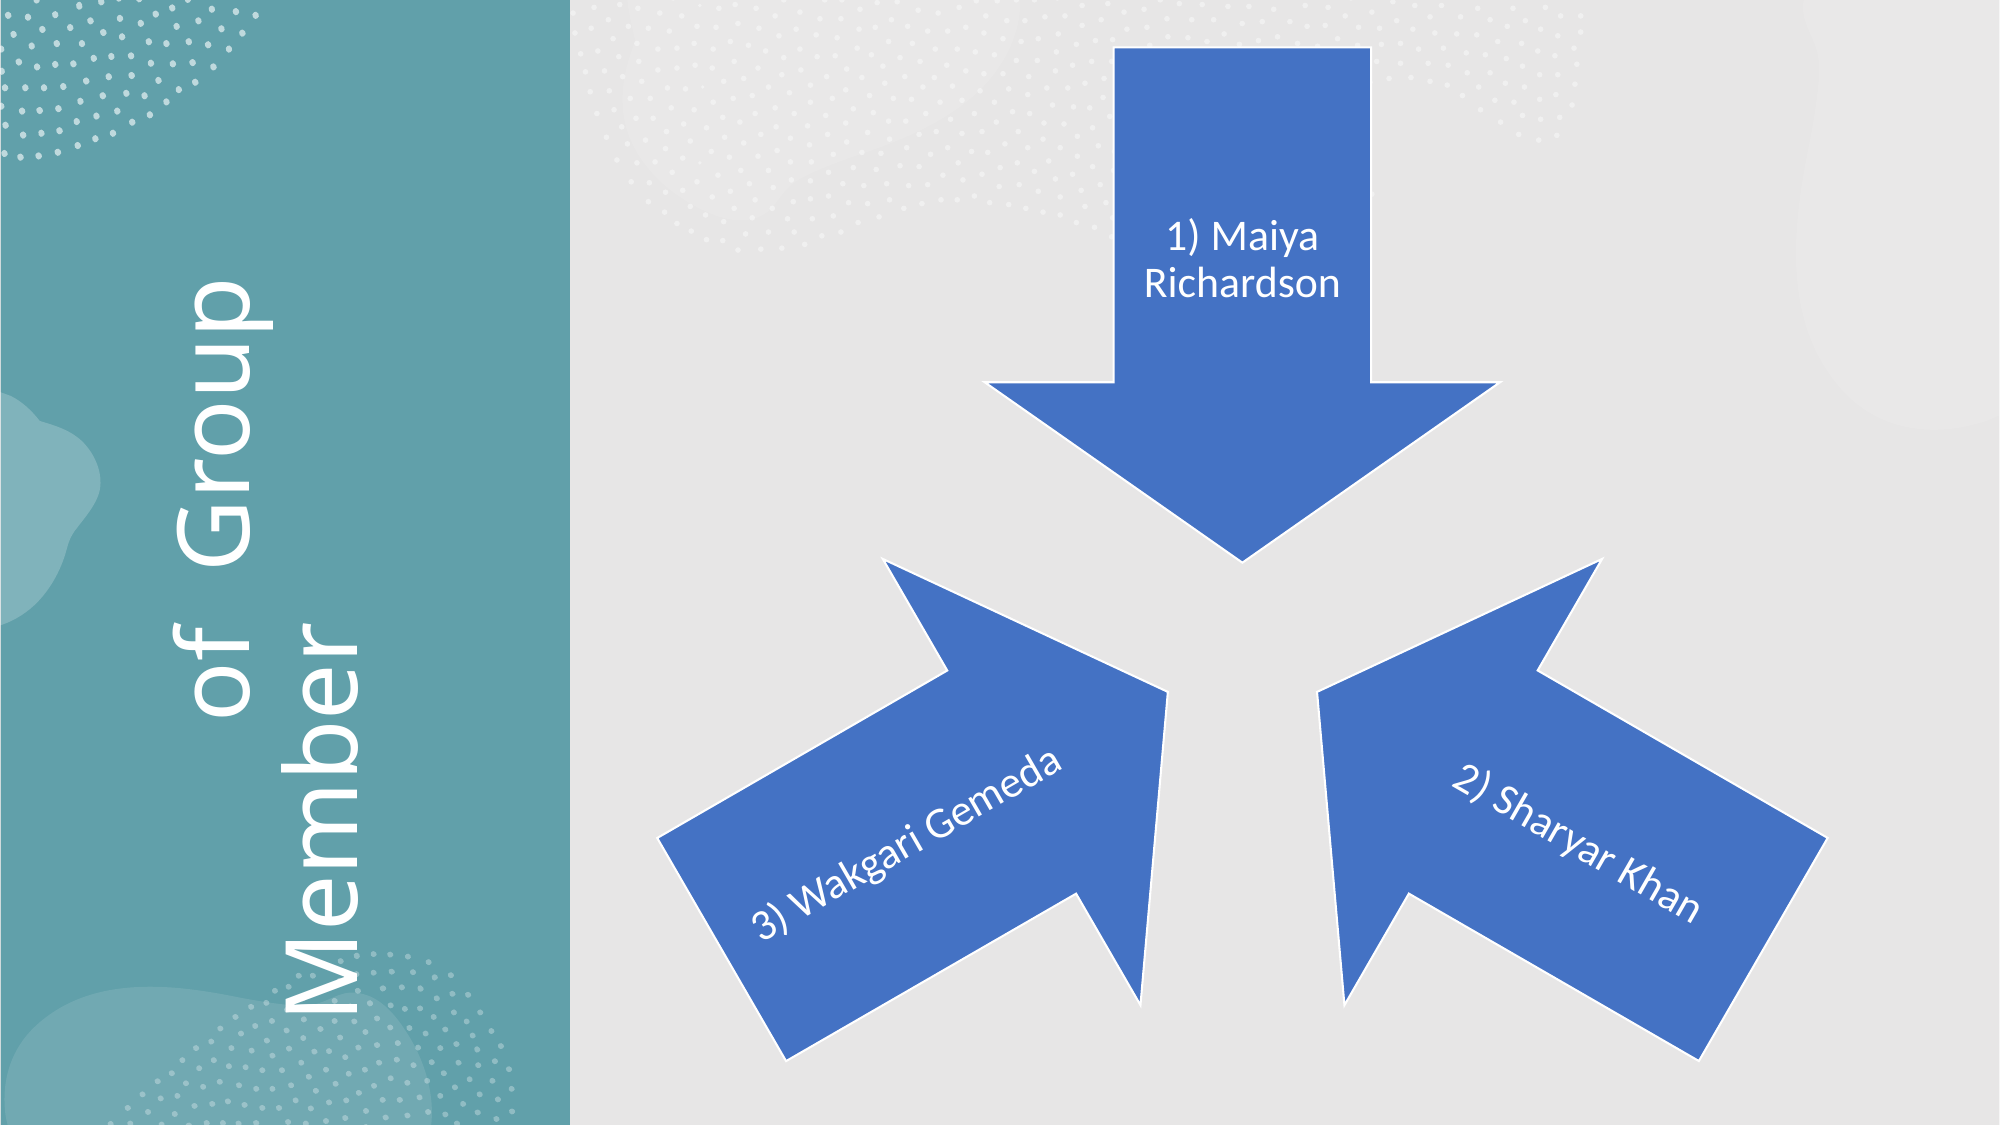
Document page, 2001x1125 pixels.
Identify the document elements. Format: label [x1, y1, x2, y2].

text_box [0, 0, 2000, 1125]
list [622, 47, 1863, 1079]
